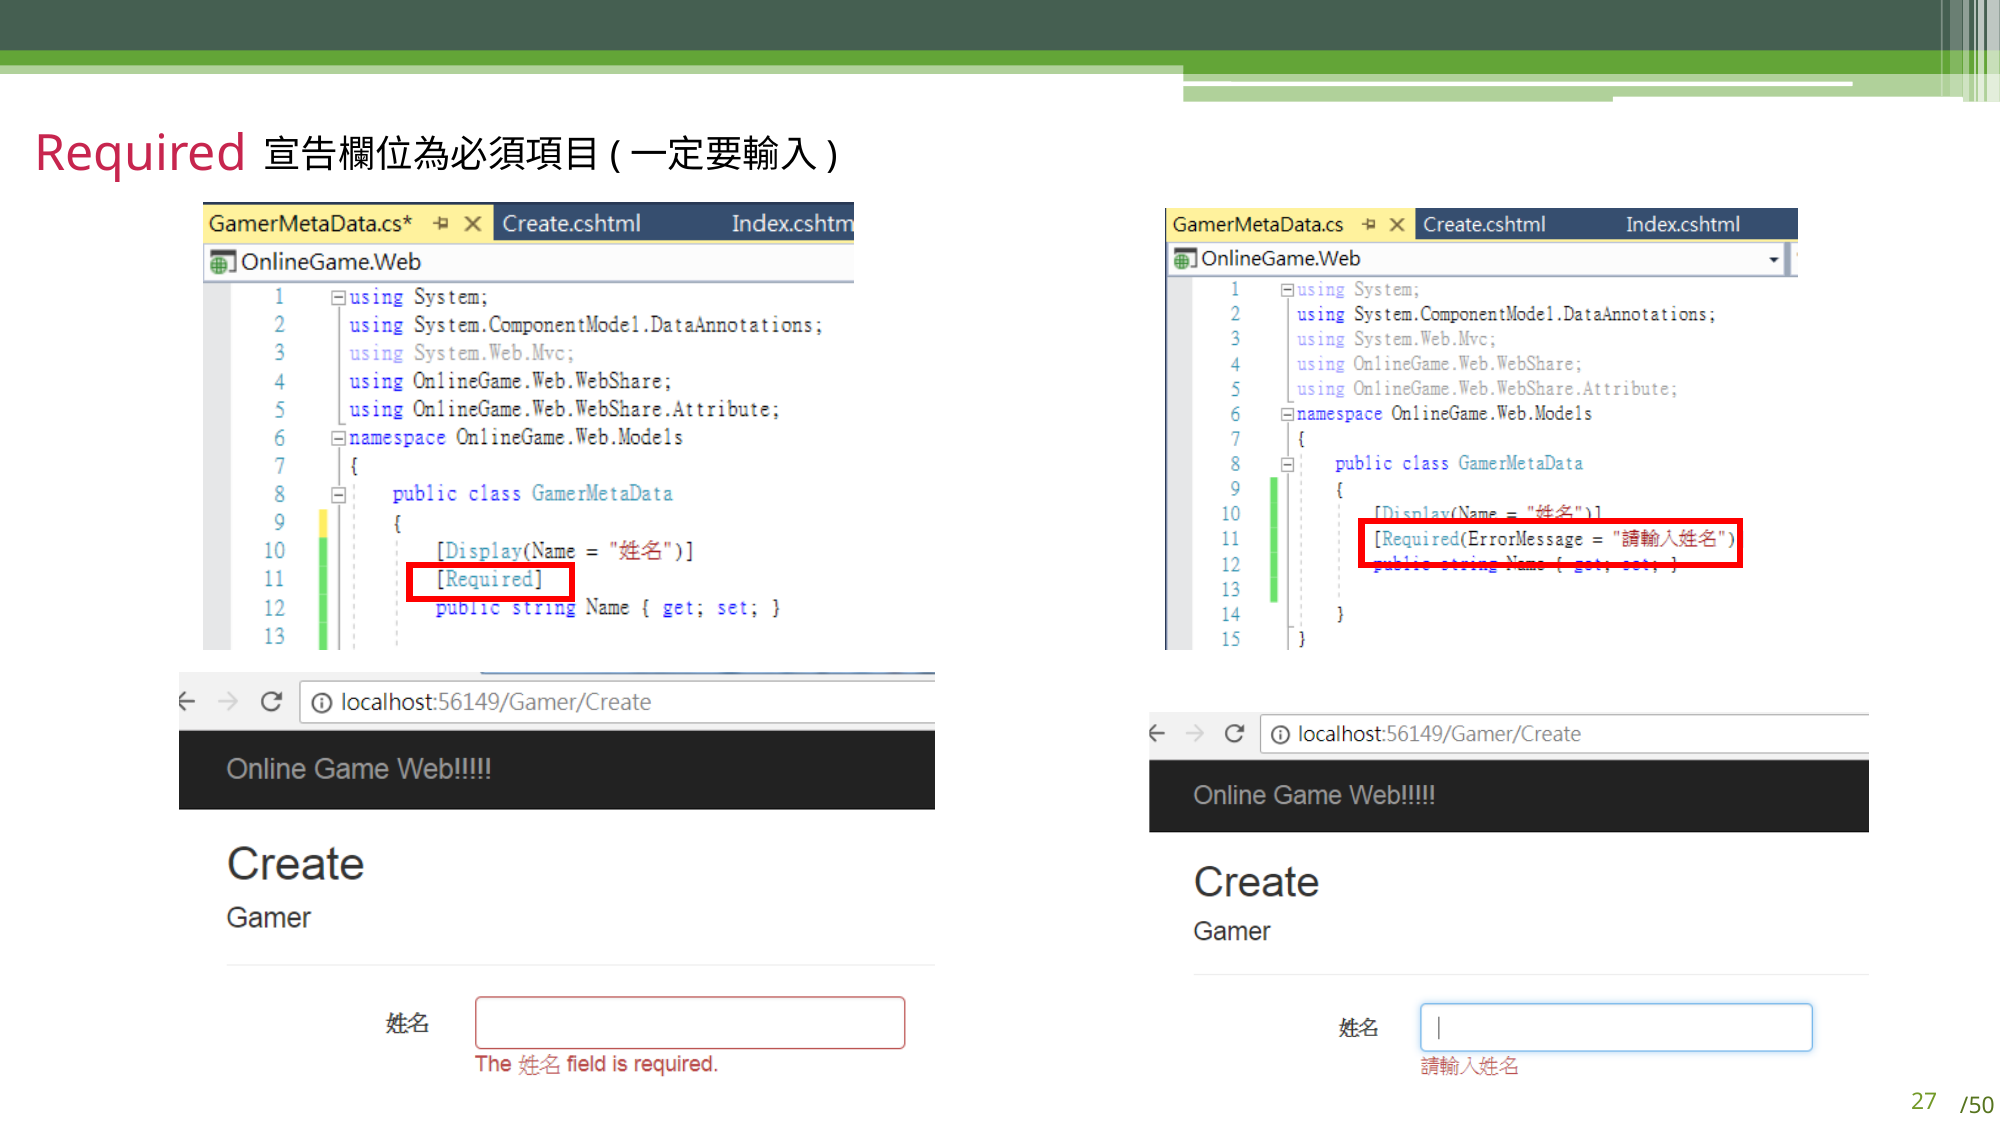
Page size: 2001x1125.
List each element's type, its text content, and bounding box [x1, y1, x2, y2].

picture [1165, 208, 1798, 650]
picture [203, 202, 854, 650]
text_box 宣告欄位為必須項目(一定要輸入) [248, 122, 853, 183]
text_box Required [19, 112, 262, 188]
slide_number 26 [1785, 1065, 1953, 1125]
footer /50 [1953, 1083, 2000, 1124]
picture [1149, 712, 1870, 1093]
picture [179, 672, 935, 1097]
